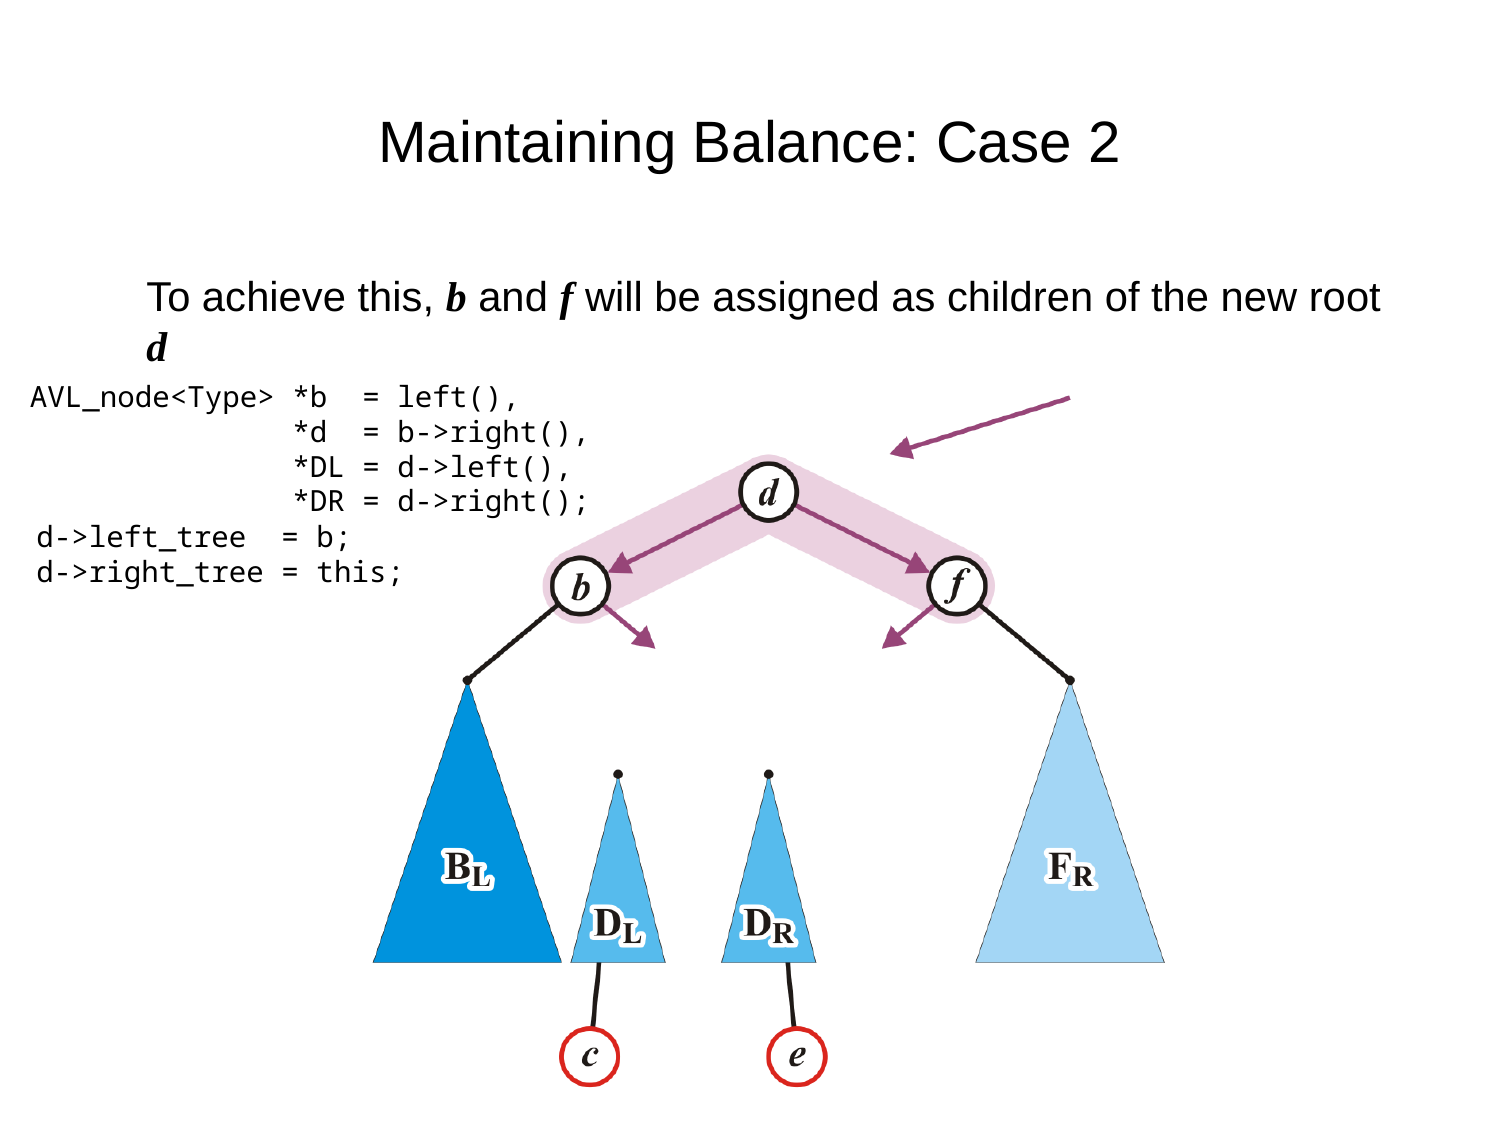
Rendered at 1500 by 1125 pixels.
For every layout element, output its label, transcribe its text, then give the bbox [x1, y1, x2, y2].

title Maintaining Balance: Case 2 [74, 44, 1426, 233]
text_box d->left_tree = b; d->right_tree = this; [21, 526, 236, 596]
text_box AVL_node<Type> *b = left(), *d = b->right(), *DL = d->left(), *DR = d->right(); [15, 370, 605, 526]
list To achieve this, b and f will be assigned as children of the new root d [74, 262, 1426, 1006]
picture [241, 388, 1259, 1095]
